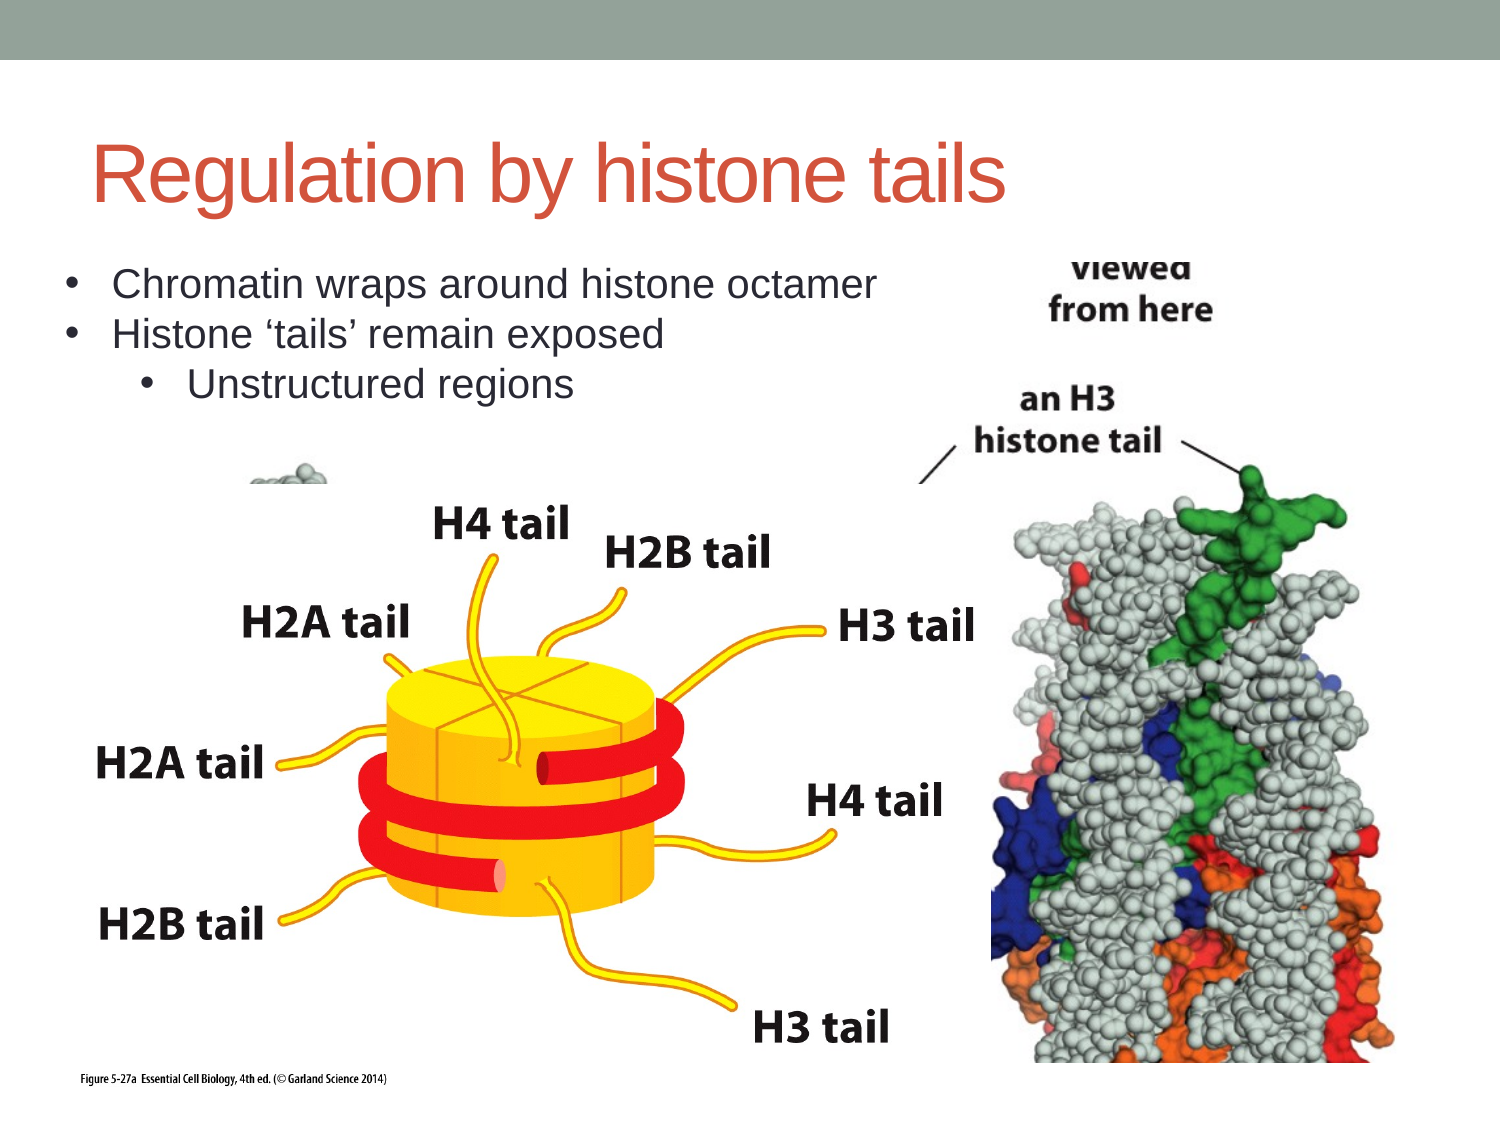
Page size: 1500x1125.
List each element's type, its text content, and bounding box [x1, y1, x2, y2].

text_box Chromatin wraps around histone octamer Histone ‘tails’ remain exposed Unstructured regions [49, 249, 966, 465]
picture [74, 484, 991, 1088]
title Regulation by histone tails [75, 87, 1425, 250]
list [74, 262, 1426, 1063]
